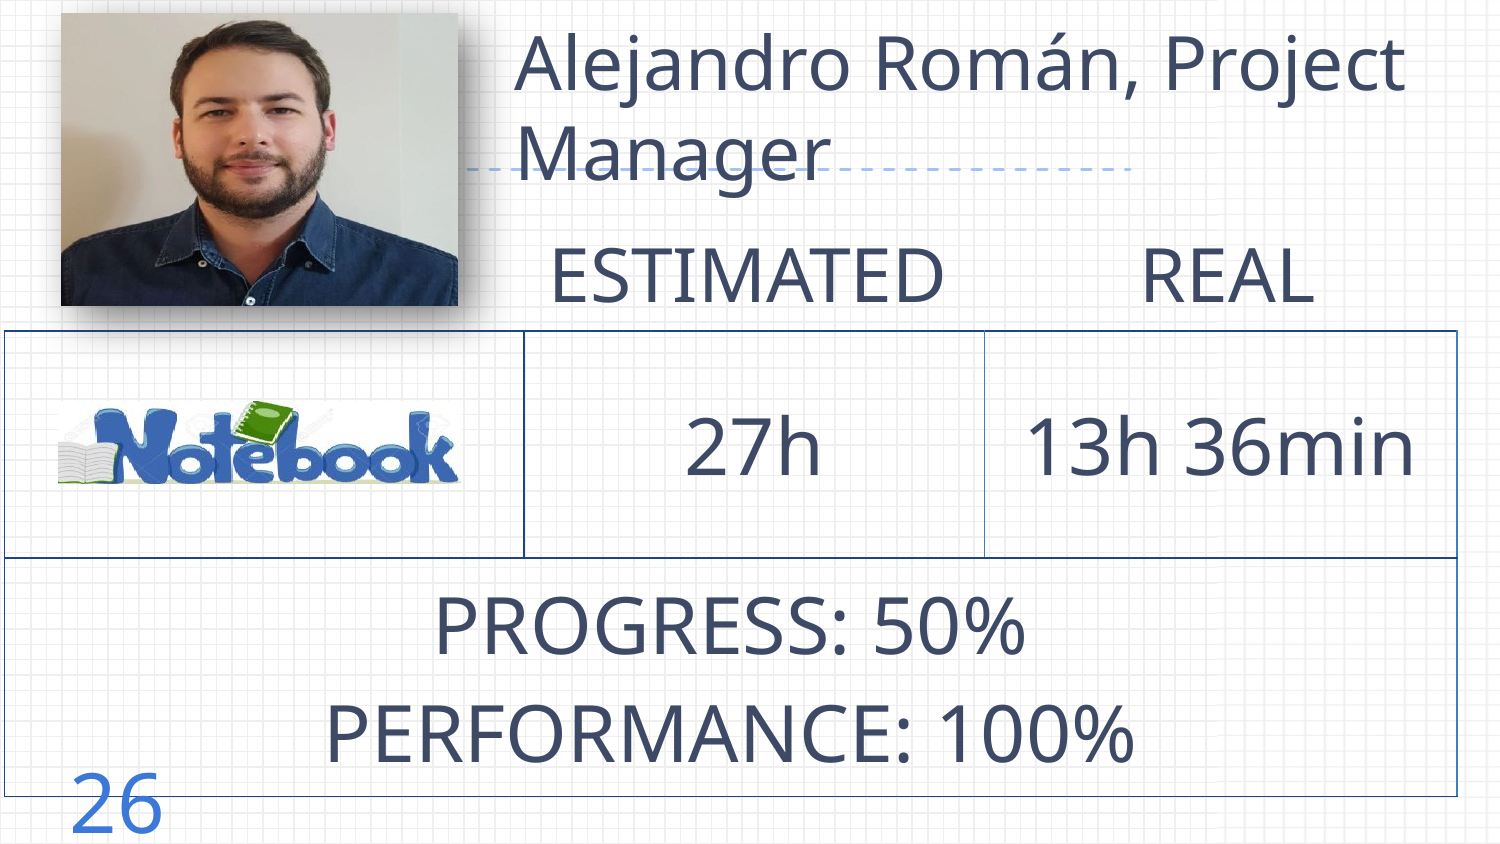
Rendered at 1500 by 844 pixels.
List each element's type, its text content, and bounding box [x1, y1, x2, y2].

text_box ESTIMATED [508, 212, 987, 338]
table_header 13h 36min [985, 338, 1212, 557]
picture [58, 401, 462, 484]
text_box REAL [987, 212, 1212, 338]
table_cell PROGRESS: 50% PERFORMANCE: 100% [5, 559, 1212, 796]
picture [1217, 0, 1500, 844]
table_header 27h [525, 338, 984, 557]
text_box Alejandro Román, Project Manager [499, 0, 1215, 125]
text_box 26 [54, 768, 191, 844]
table_header [5, 332, 523, 557]
picture [61, 13, 458, 306]
